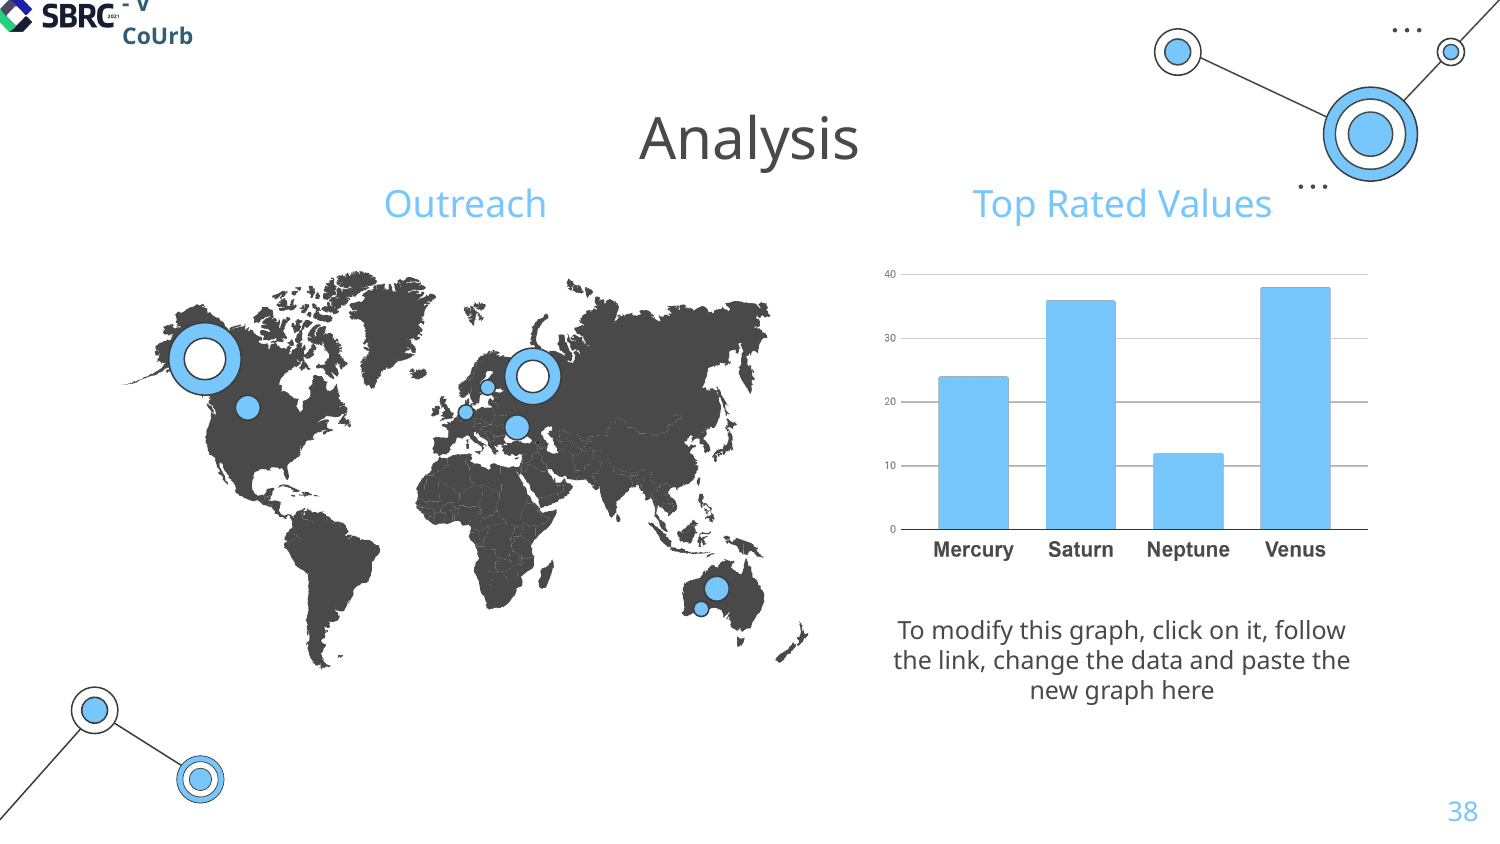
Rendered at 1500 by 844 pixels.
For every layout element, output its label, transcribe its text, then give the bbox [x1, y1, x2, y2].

title Analysis [118, 86, 1382, 181]
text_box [504, 347, 562, 405]
picture [861, 253, 1384, 577]
slide_number ‹#› [1403, 779, 1494, 844]
text_box Top Rated Values [863, 165, 1382, 222]
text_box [168, 322, 242, 396]
text_box To modify this graph, click on it, follow the link, change the data and paste the new graph here [863, 600, 1382, 736]
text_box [121, 270, 809, 670]
picture [0, 0, 119, 32]
text_box Outreach [206, 165, 725, 222]
